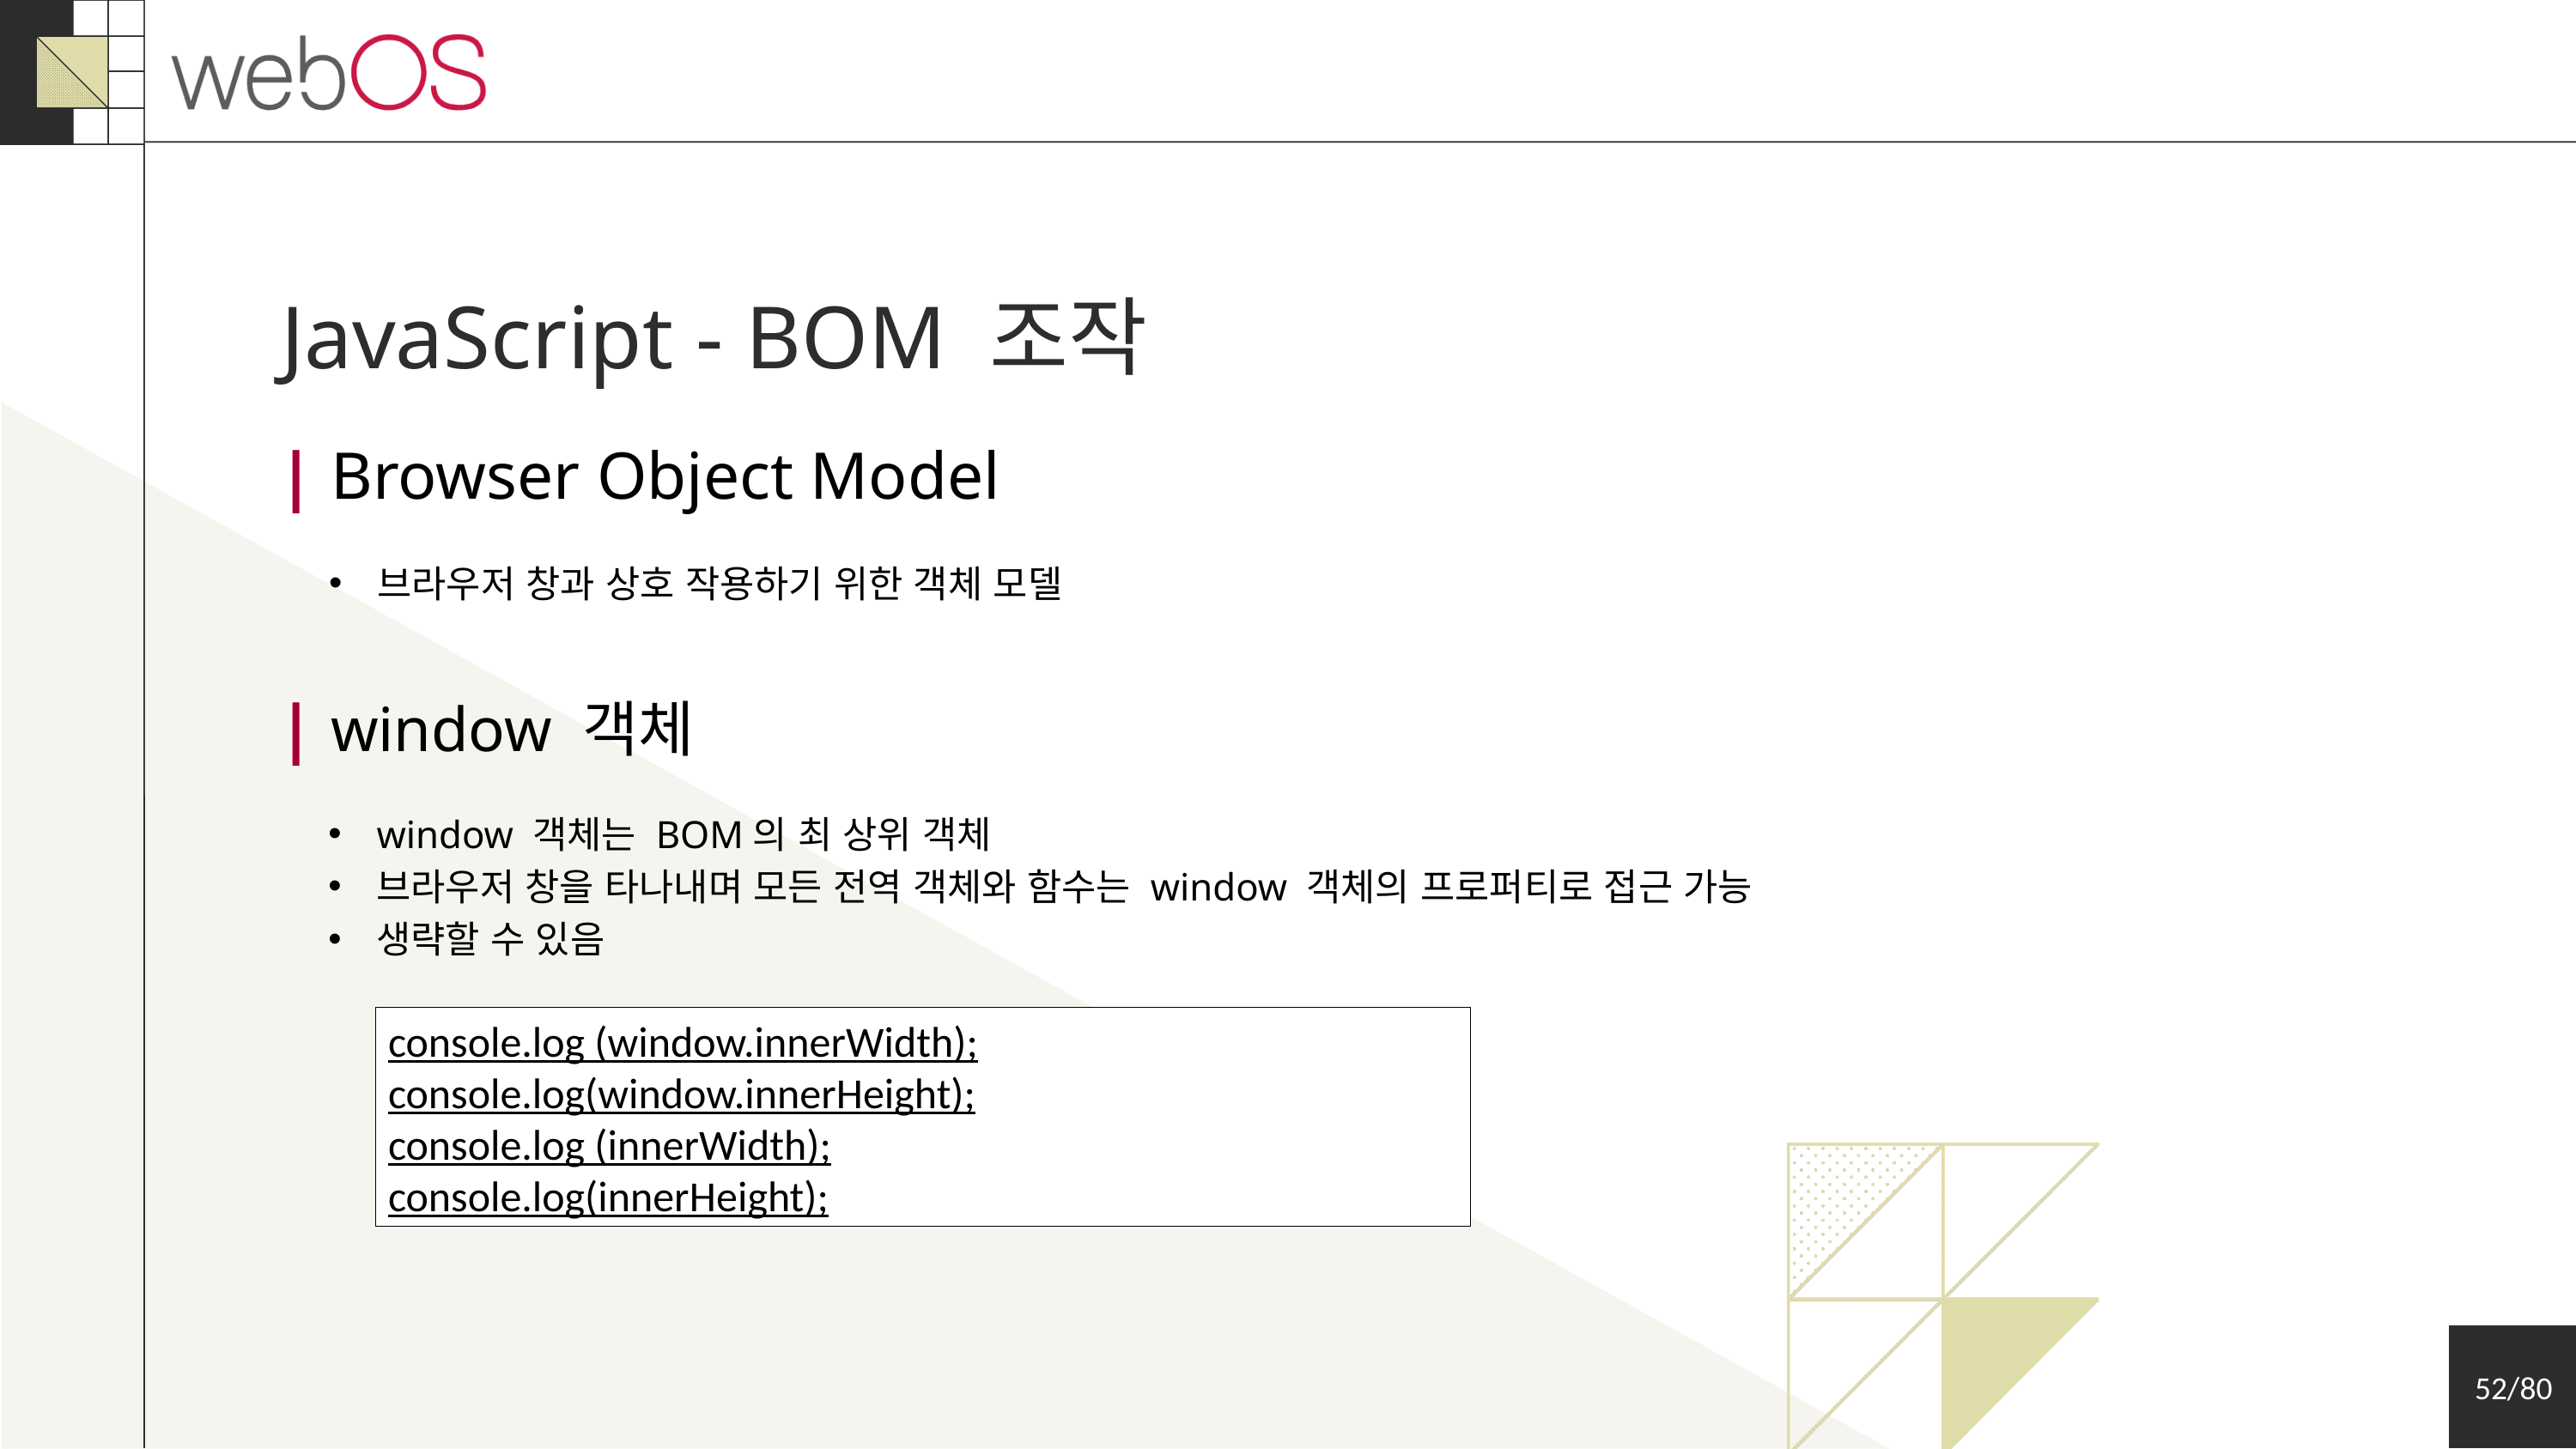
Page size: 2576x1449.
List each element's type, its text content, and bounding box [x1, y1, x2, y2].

picture [153, 10, 500, 131]
text_box | Browser Object Model [278, 427, 1374, 512]
text_box | window 객체 [278, 679, 846, 765]
text_box JavaScript - BOM 조작 [280, 265, 1889, 386]
slide_number 52/80 [2264, 1361, 2566, 1413]
text_box 브라우저 창과 상호 작용하기 위한 객체 모델 [329, 552, 1940, 605]
text_box console.log (window.innerWidth); console.log(window.innerHeight); console.log (innerWidth); console.log(innerHeight); [375, 1007, 1471, 1227]
text_box [1787, 1143, 2099, 1449]
text_box [0, 0, 145, 145]
text_box window 객체는 BOM의 최 상위 객체 브라우저 창을 타나내며 모든 전역 객체와 함수는 window 객체의 프로퍼티로 접근 가능 생략할 수 있음 [328, 803, 1939, 961]
